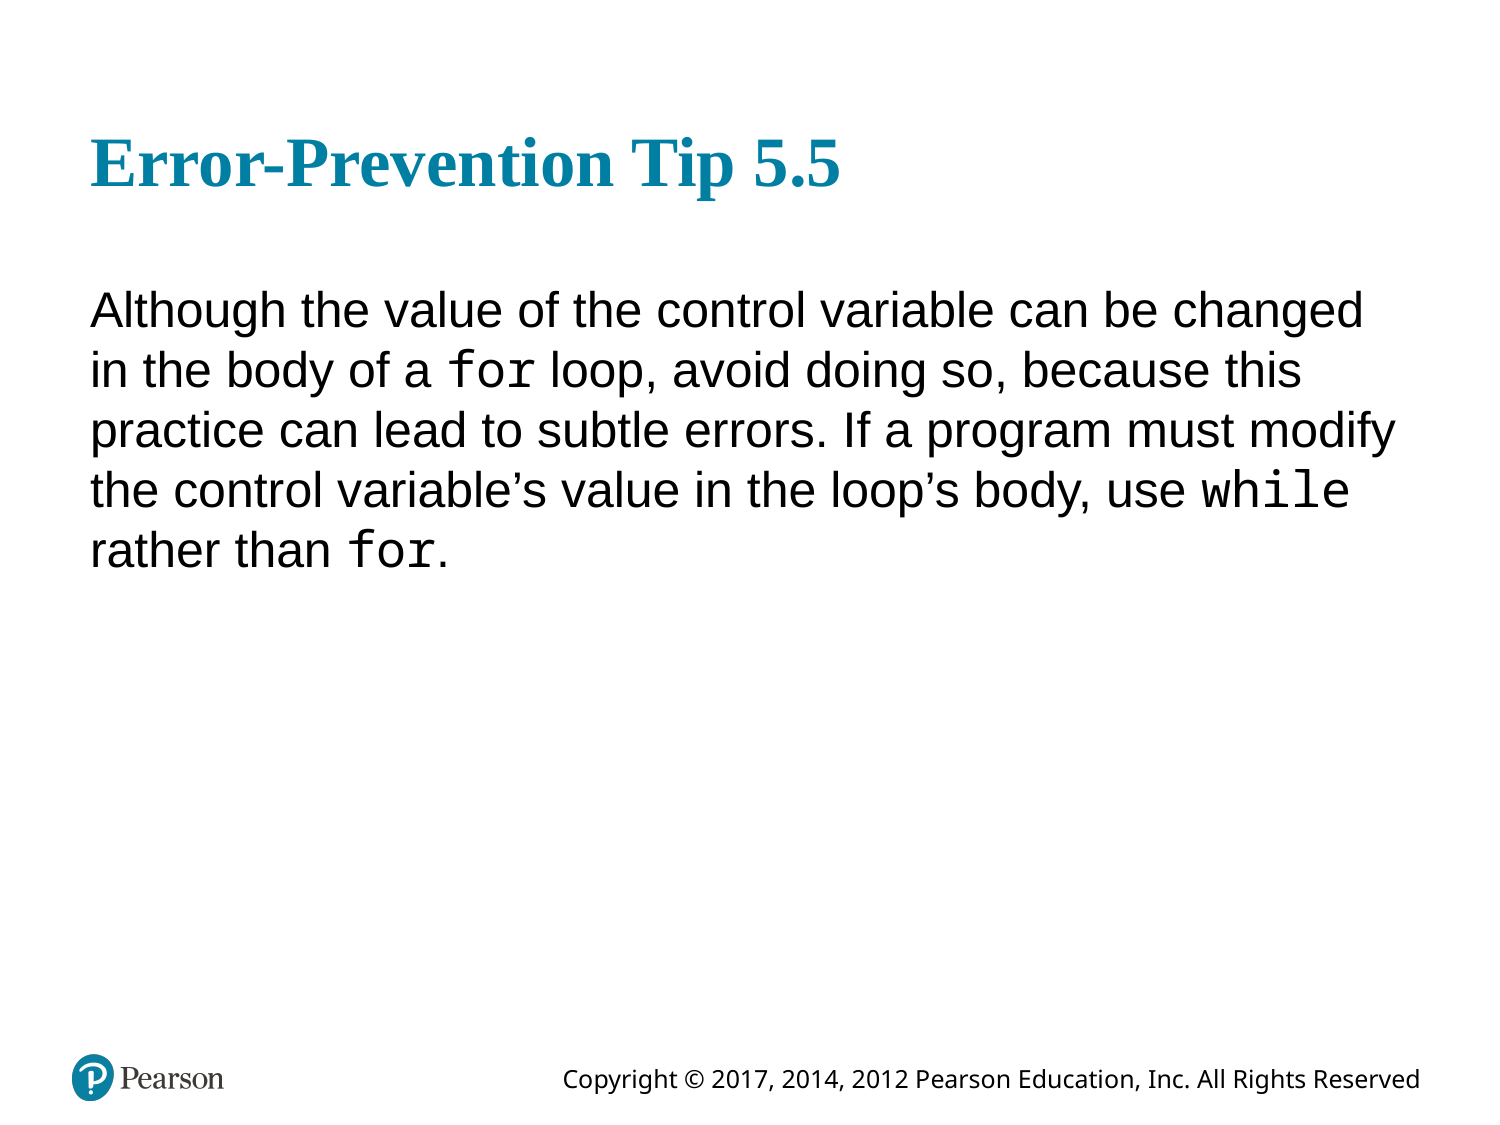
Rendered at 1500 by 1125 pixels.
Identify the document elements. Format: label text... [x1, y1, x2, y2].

picture [98, 1054, 224, 1101]
title Error-Prevention Tip 5.5 [75, 35, 1425, 216]
picture [72, 1054, 88, 1070]
picture [80, 1063, 106, 1088]
list Although the value of the control variable can be changed in the body of a for loop, avoid doing so, because this practice can lead to subtle errors. If a program must modify the control variable’s value in the loop’s body, use while rather than for. [75, 262, 1425, 1005]
picture [72, 1087, 83, 1101]
